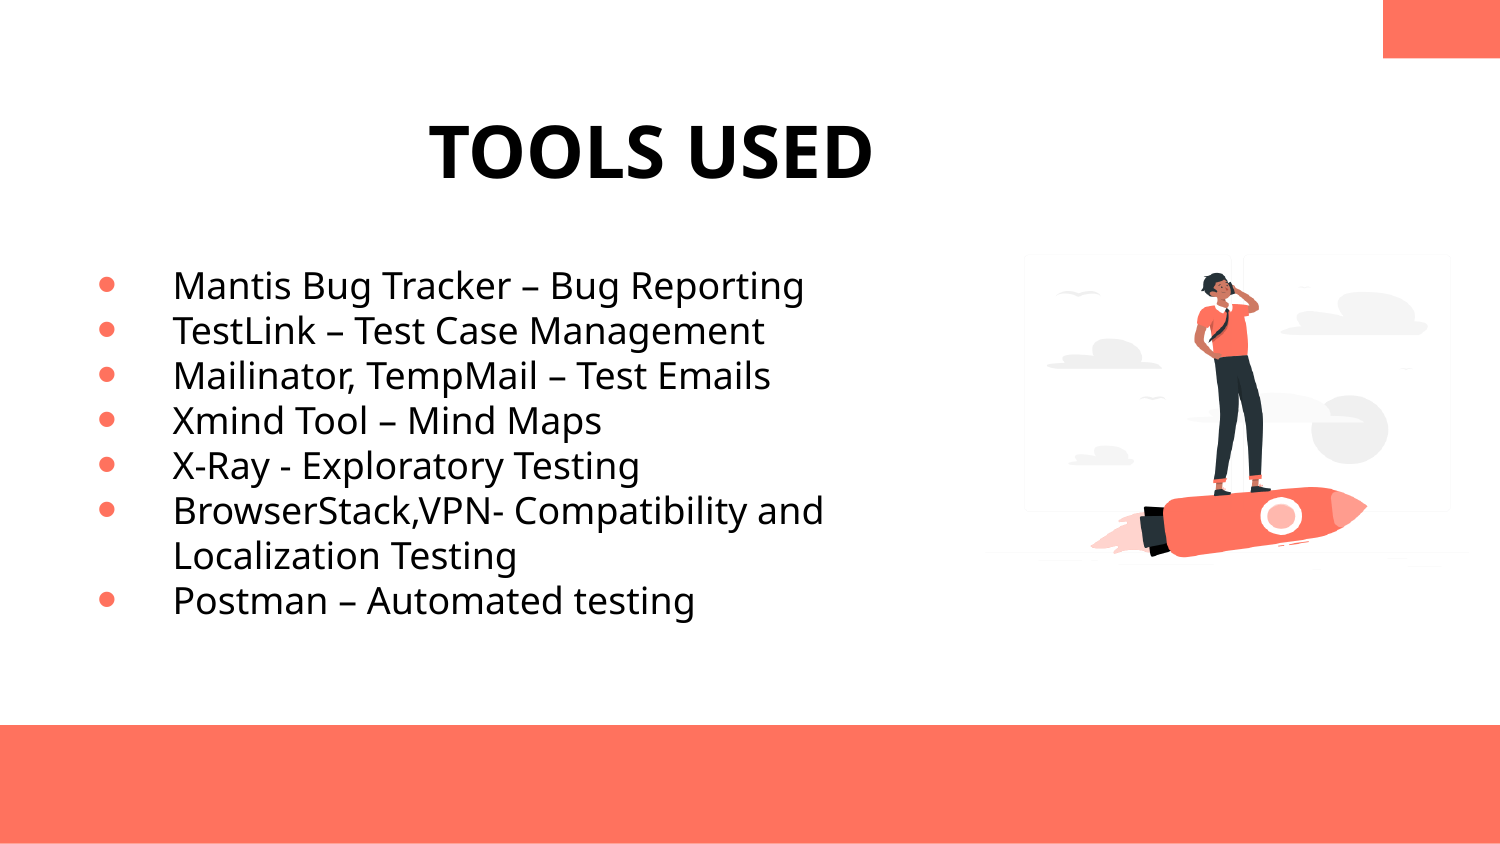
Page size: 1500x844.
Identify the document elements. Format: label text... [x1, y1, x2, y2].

picture [985, 204, 1470, 599]
text_box Mantis Bug Tracker – Bug Reporting TestLink – Test Case Management Mailinator, TempMail – Test Emails Xmind Tool – Mind Maps X-Ray - Exploratory Testing BrowserStack,VPN- Compatibility and Localization Testing Postman – Automated testing [82, 254, 986, 630]
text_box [292, 352, 369, 422]
title TOOLS USED [0, 112, 1305, 186]
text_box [712, 347, 788, 422]
